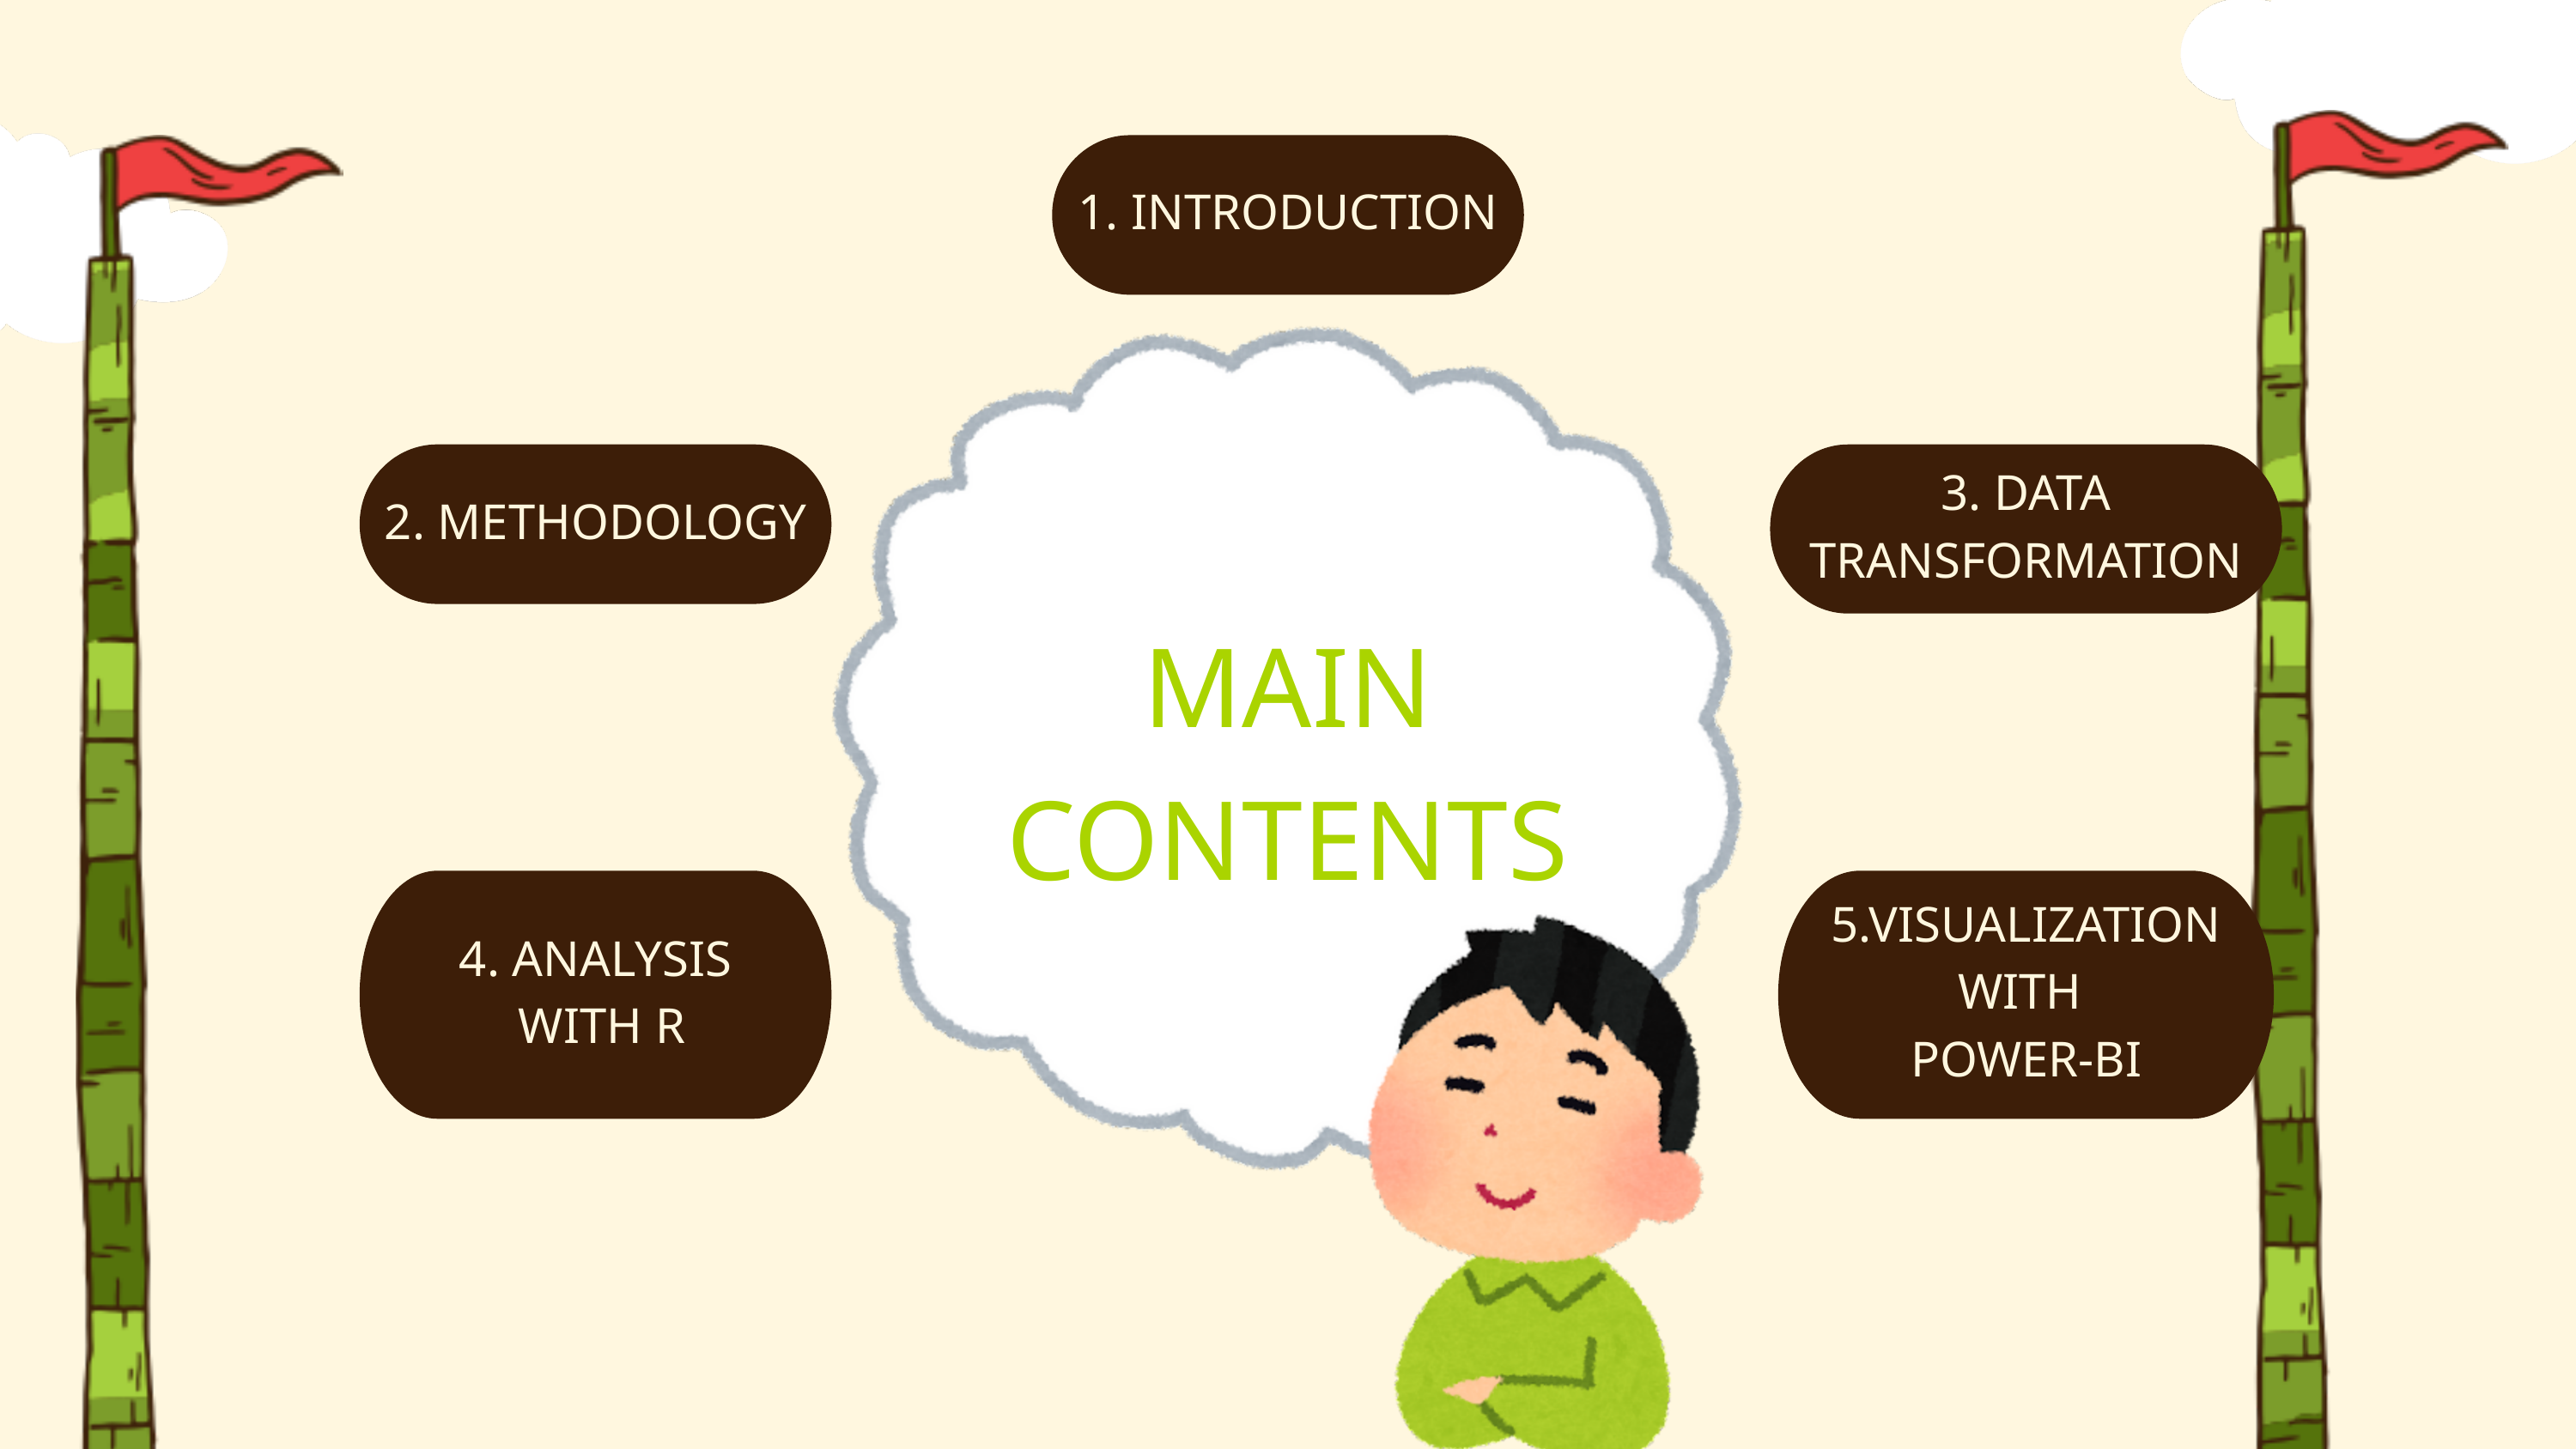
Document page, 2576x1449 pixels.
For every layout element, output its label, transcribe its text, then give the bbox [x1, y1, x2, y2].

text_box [359, 444, 832, 604]
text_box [359, 870, 832, 1119]
text_box [2176, 0, 2576, 167]
text_box [0, 110, 234, 346]
text_box MAIN CONTENTS [741, 596, 1835, 903]
text_box [2250, 110, 2509, 1449]
text_box [831, 903, 1745, 1449]
text_box [76, 135, 343, 1449]
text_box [1777, 870, 2275, 1119]
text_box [1770, 444, 2282, 614]
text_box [1052, 135, 1524, 295]
text_box [831, 324, 1745, 596]
